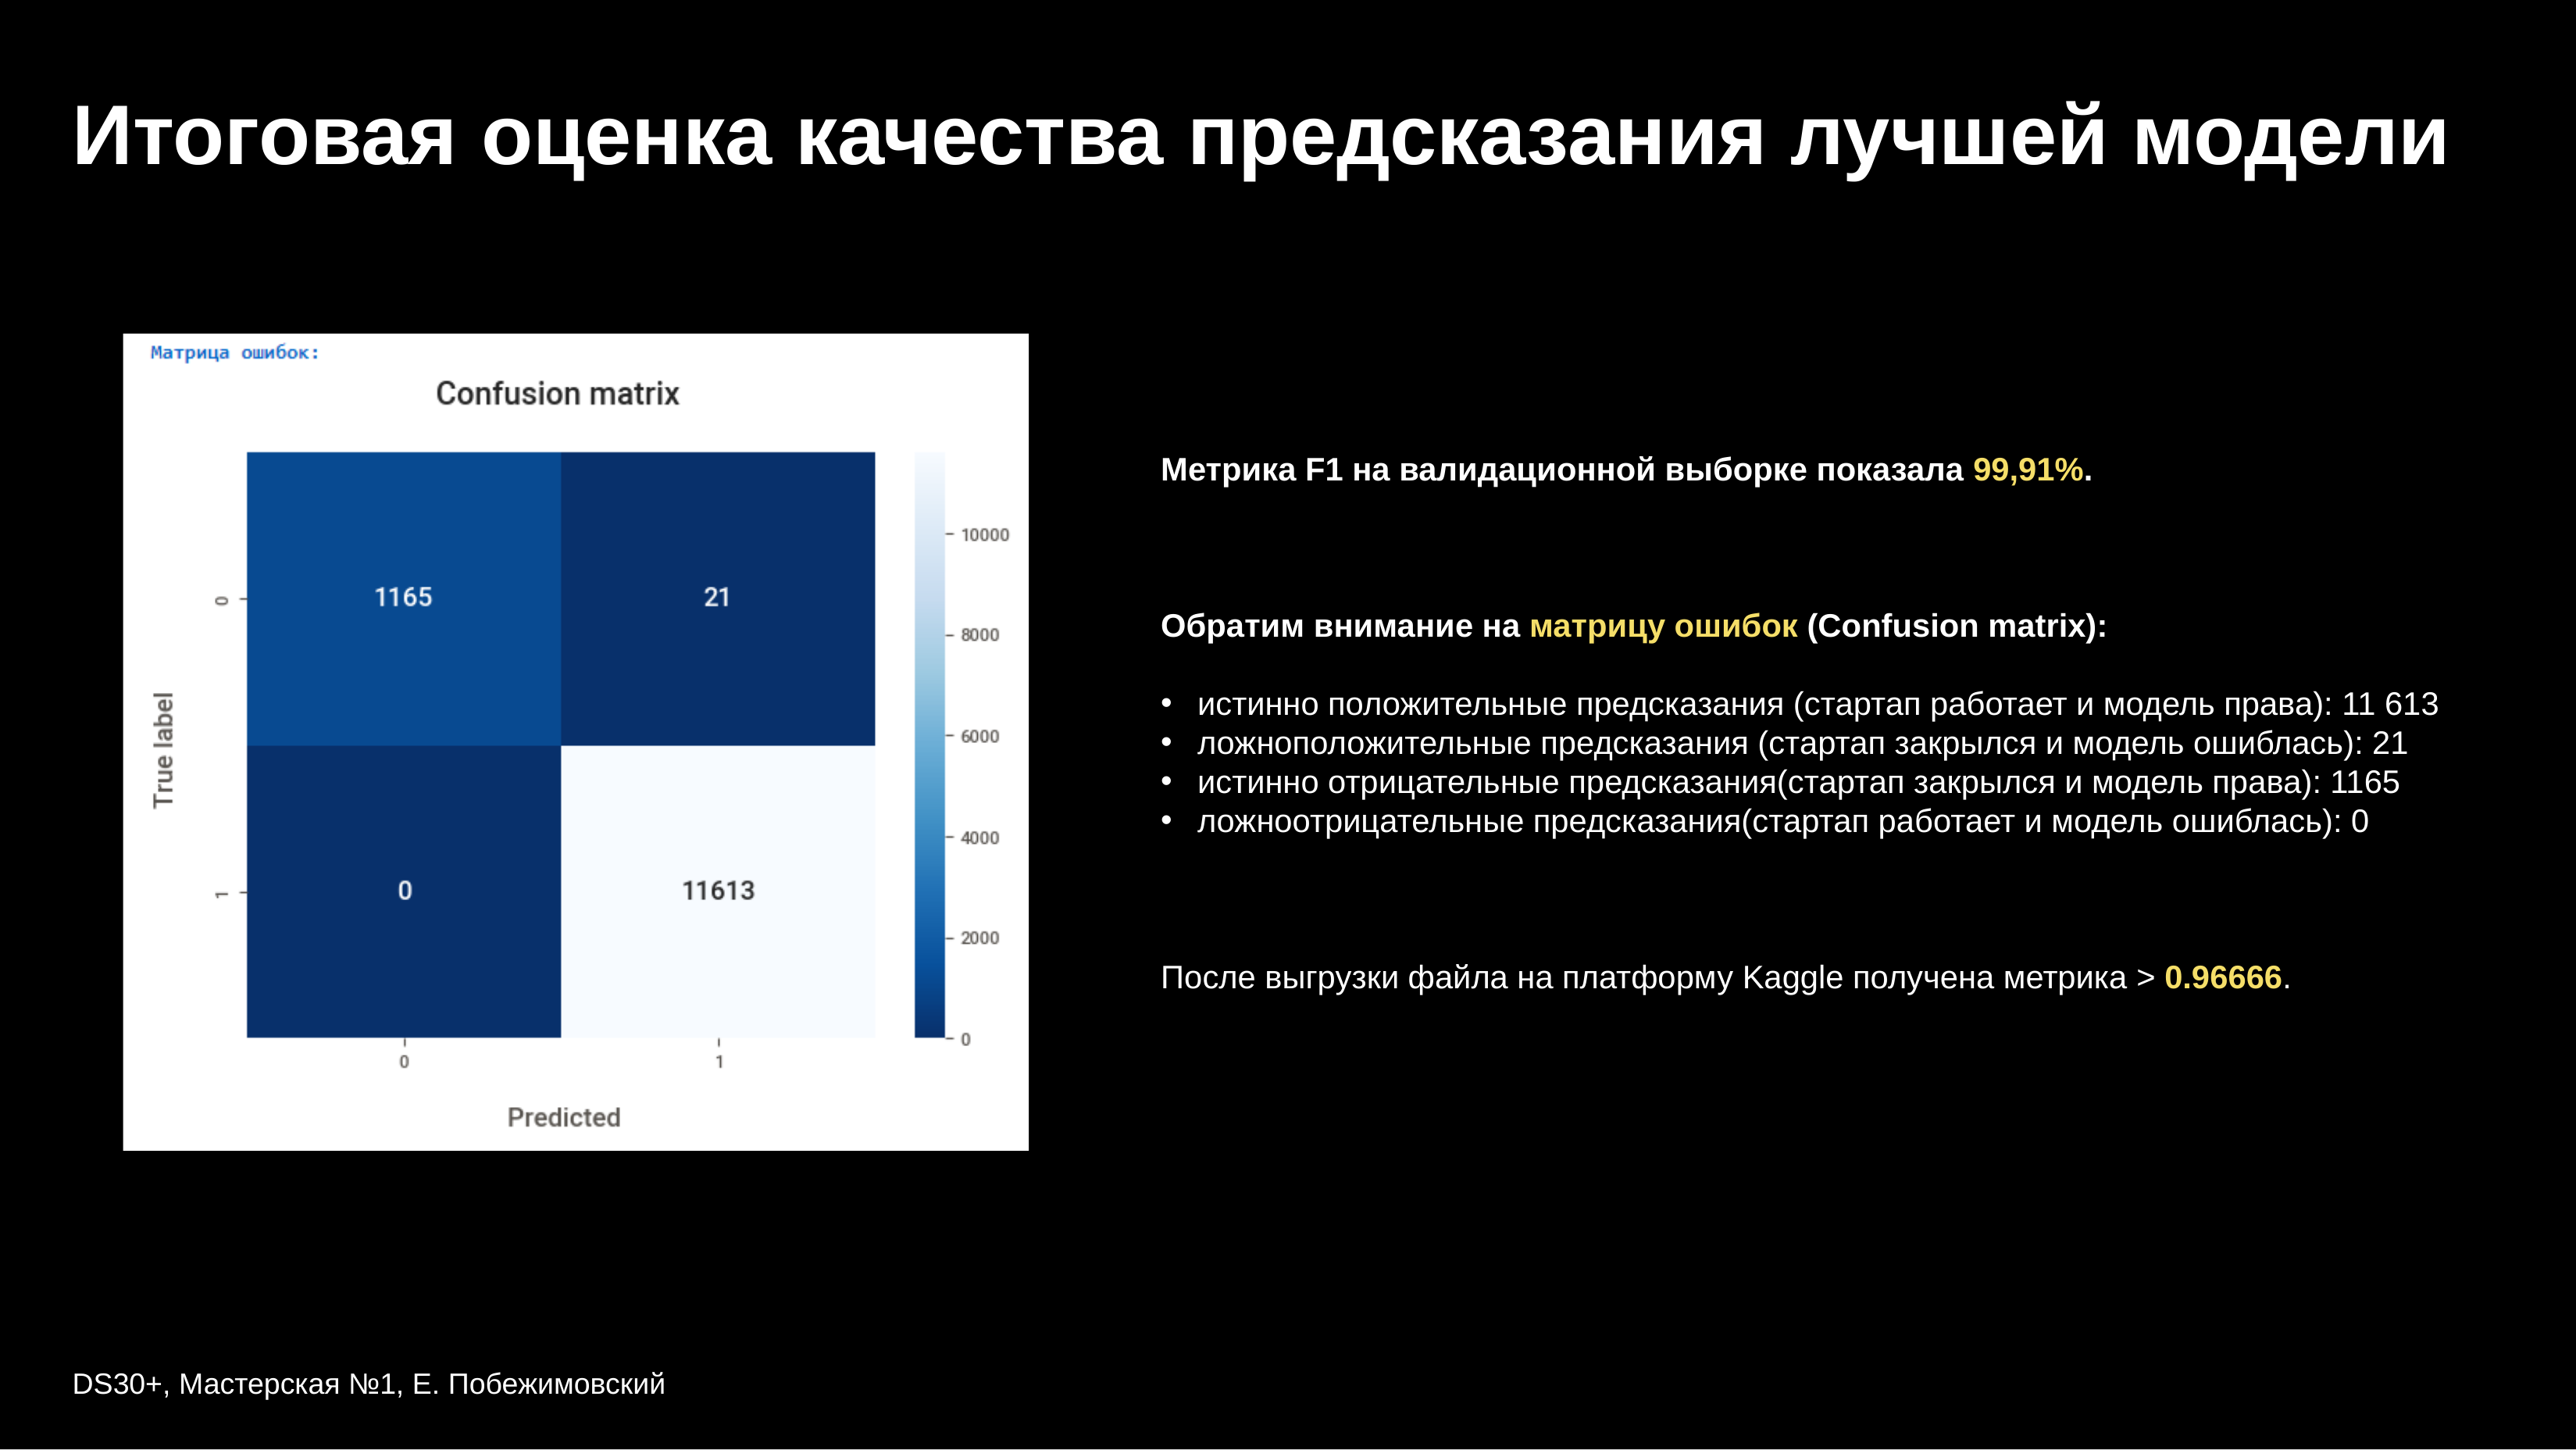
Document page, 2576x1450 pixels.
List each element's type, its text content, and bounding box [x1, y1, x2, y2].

text_box DS30+, Мастерская №1, Е. Побежимовский [70, 1359, 819, 1401]
title Итоговая оценка качества предсказания лучшей модели [70, 65, 2542, 314]
picture [123, 334, 1029, 1152]
text_box Метрика F1 на валидационной выборке показала 99,91%. Обратим внимание на матрицу ошибок (Confusion matrix): истинно положительные предсказания (стартап работает и модель права): 11 613 ложноположительные предсказания (стартап закрылся и модель ошиблась): 21 истинно отрицательные предсказания(стартап закрылся и модель права): 1165 ложноотрицательные предсказания(стартап работает и модель ошиблась): 0 После выгрузки файла на платформу Kaggle получена метрика > 0.96666. [1149, 442, 2483, 1037]
